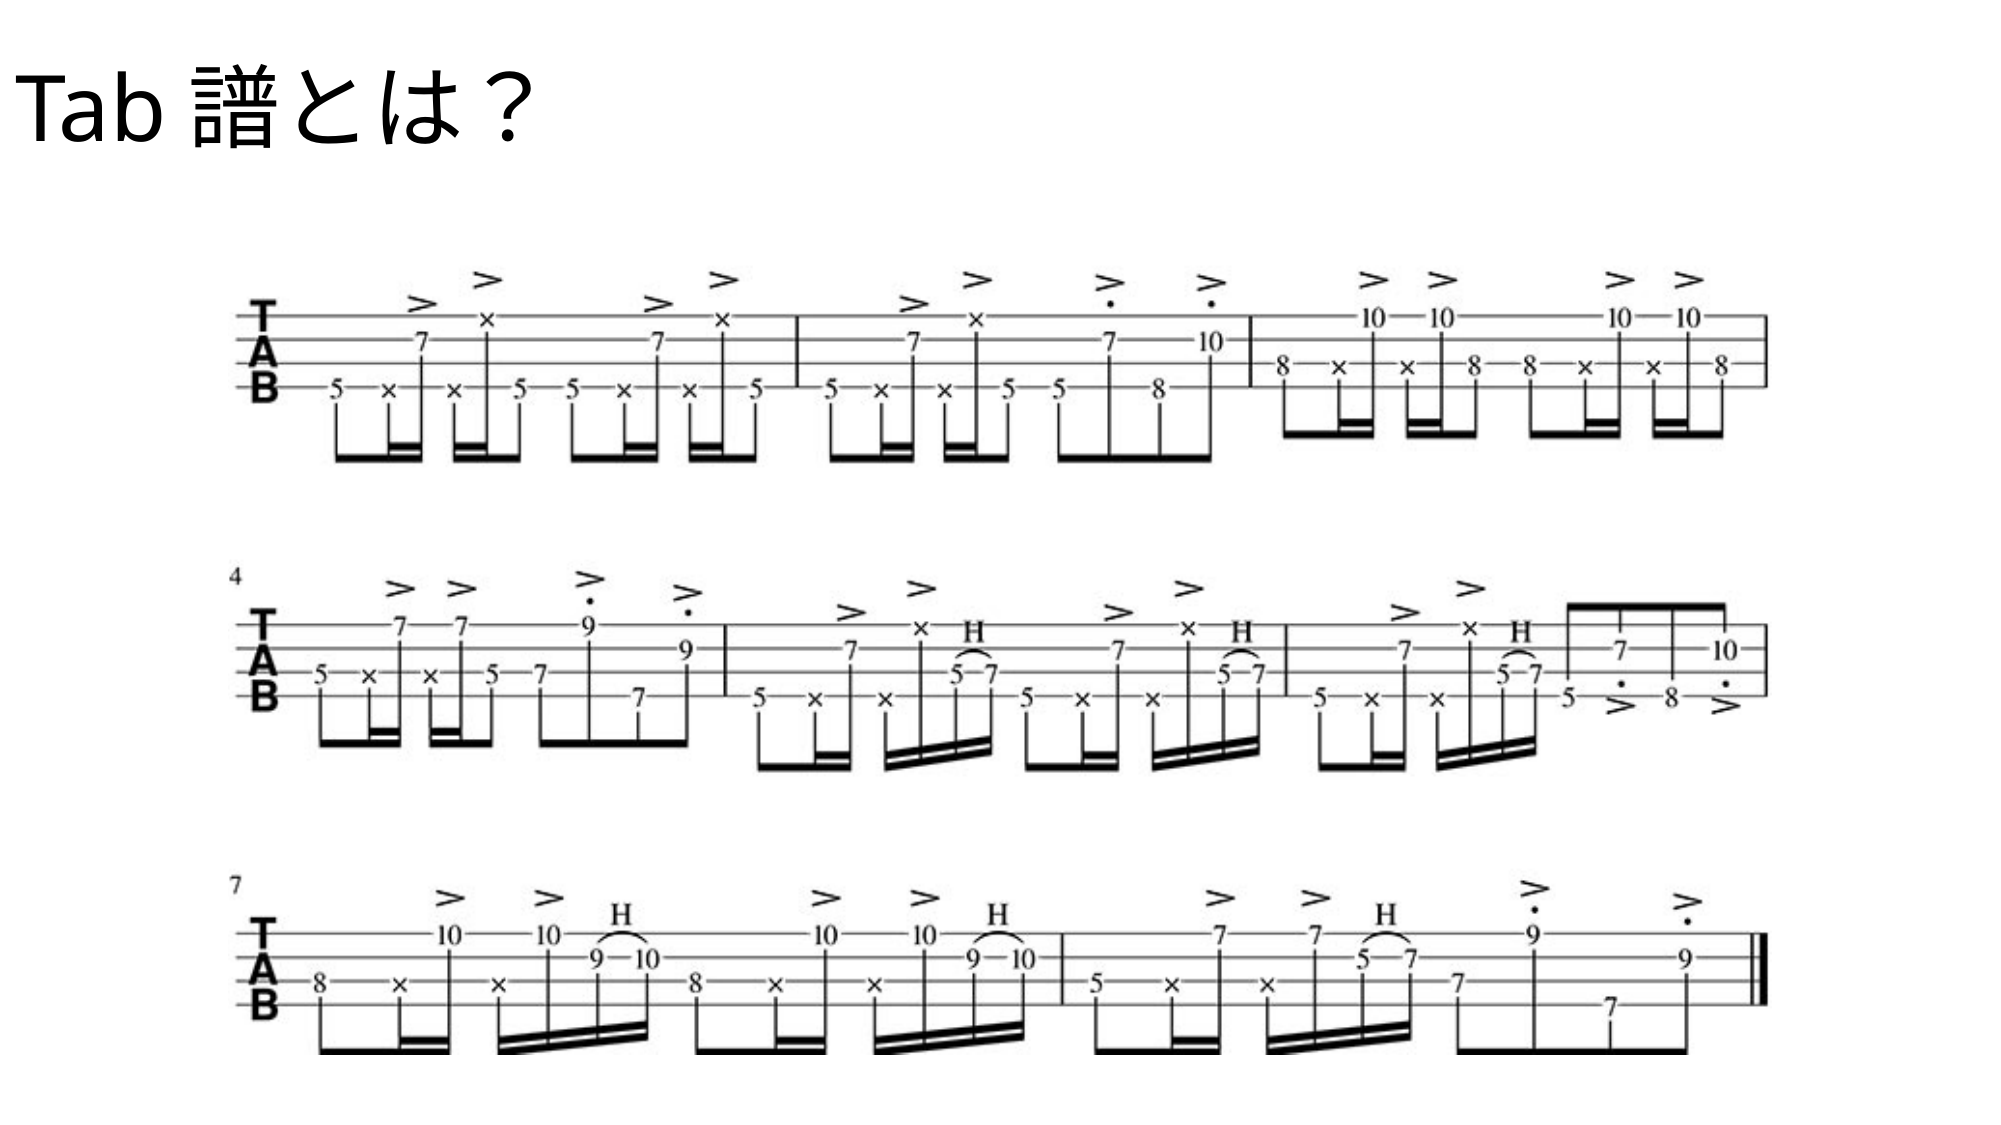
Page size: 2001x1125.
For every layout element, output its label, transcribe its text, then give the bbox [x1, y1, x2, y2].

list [227, 220, 1772, 1055]
title Tab譜とは？ [0, 3, 1725, 221]
